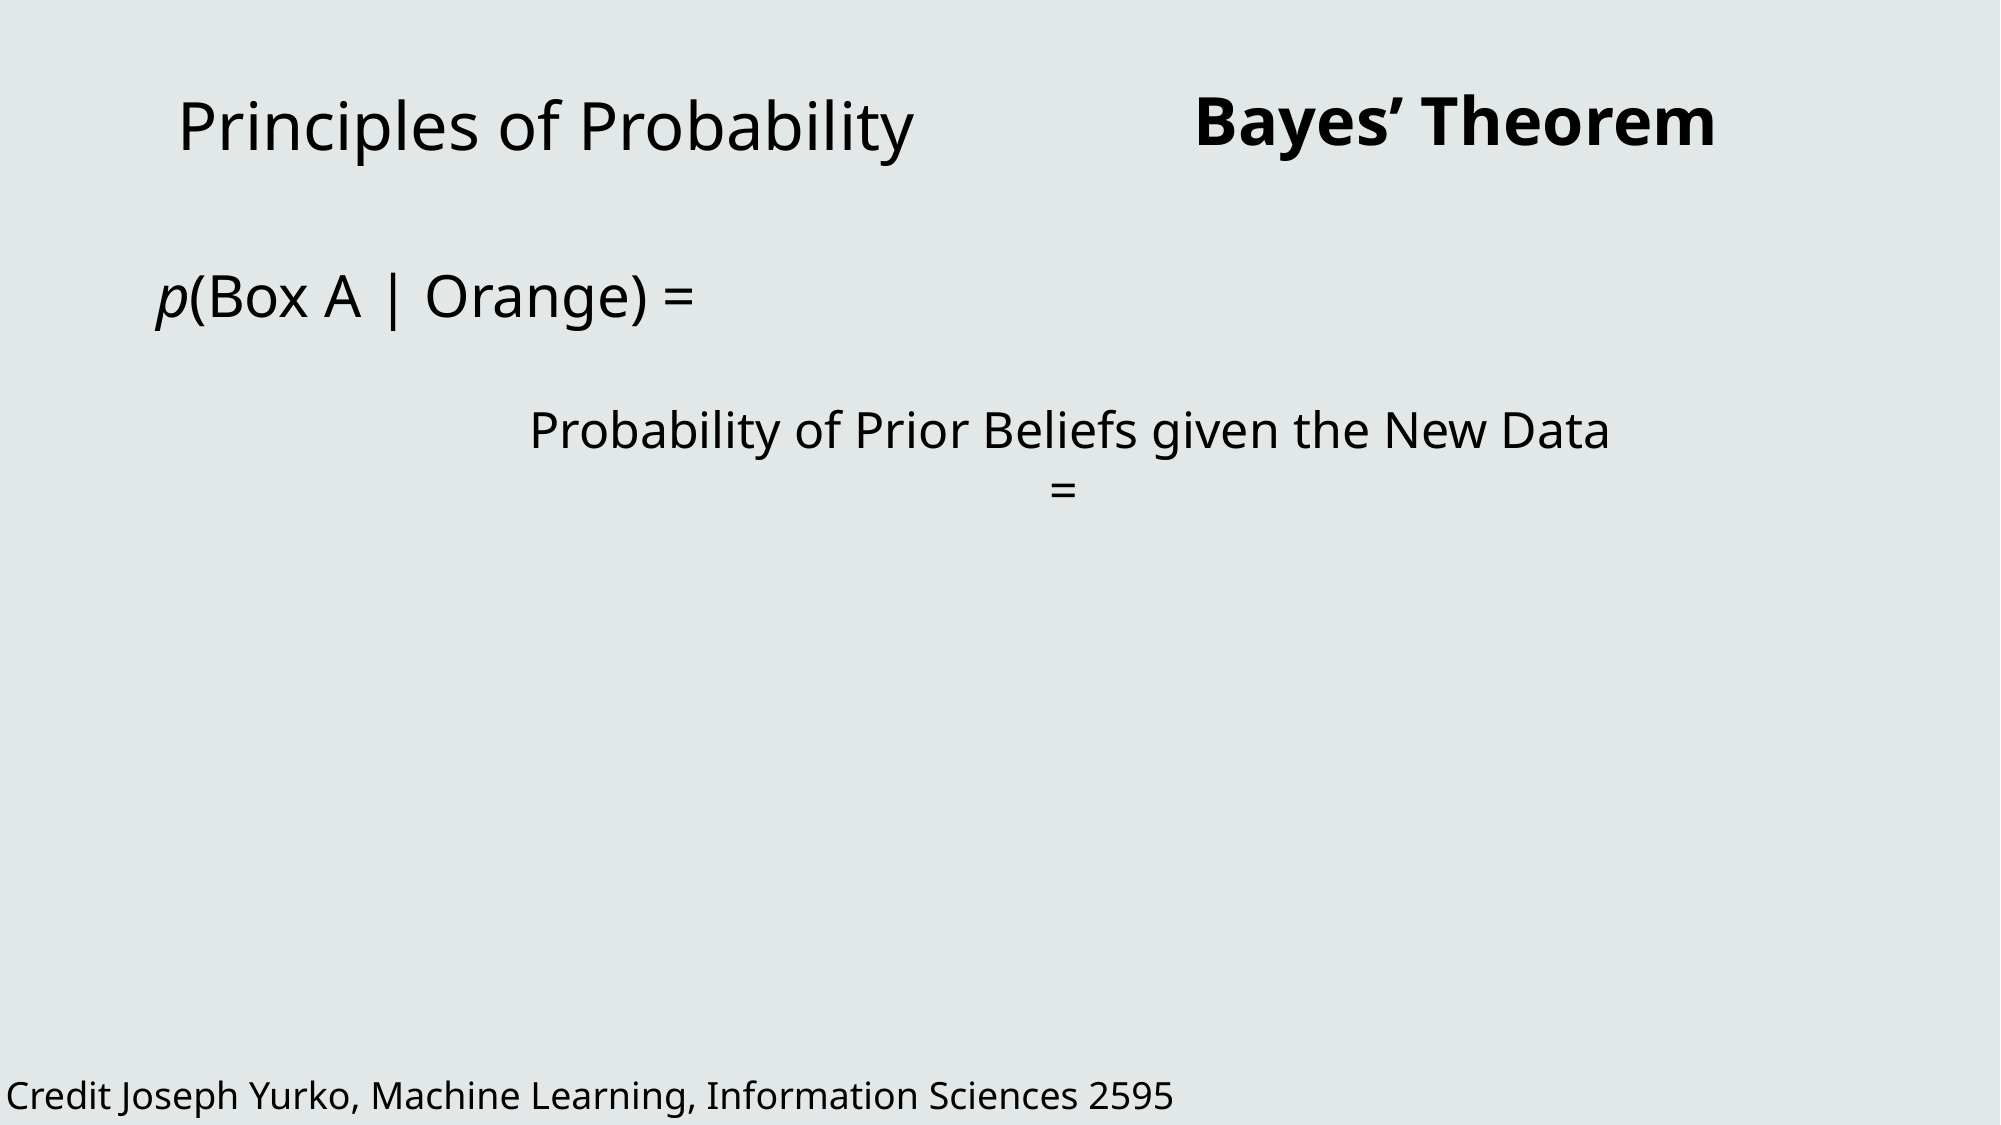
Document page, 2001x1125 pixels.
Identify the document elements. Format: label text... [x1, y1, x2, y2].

text_box Principles of Probability [162, 64, 1838, 172]
text_box Bayes’ Theorem [1178, 71, 1733, 167]
text_box Credit Joseph Yurko, Machine Learning, Information Sciences 2595 [0, 1064, 1191, 1125]
